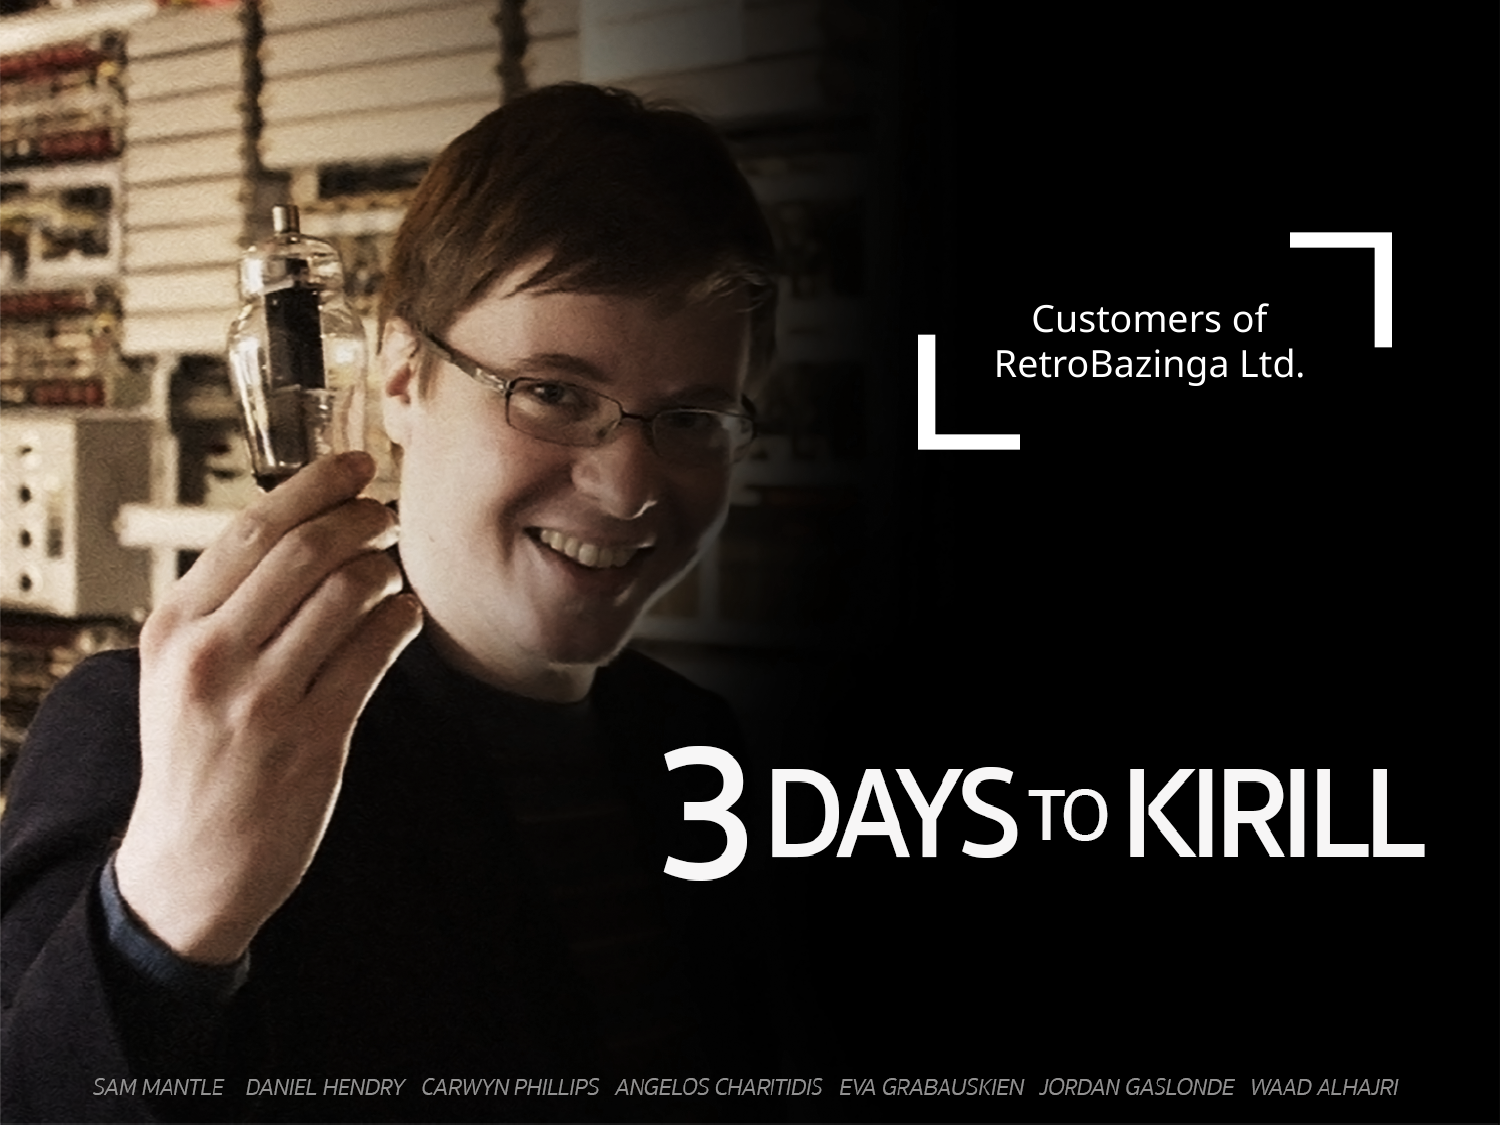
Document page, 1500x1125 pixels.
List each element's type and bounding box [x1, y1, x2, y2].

text_box [0, 0, 1500, 1125]
